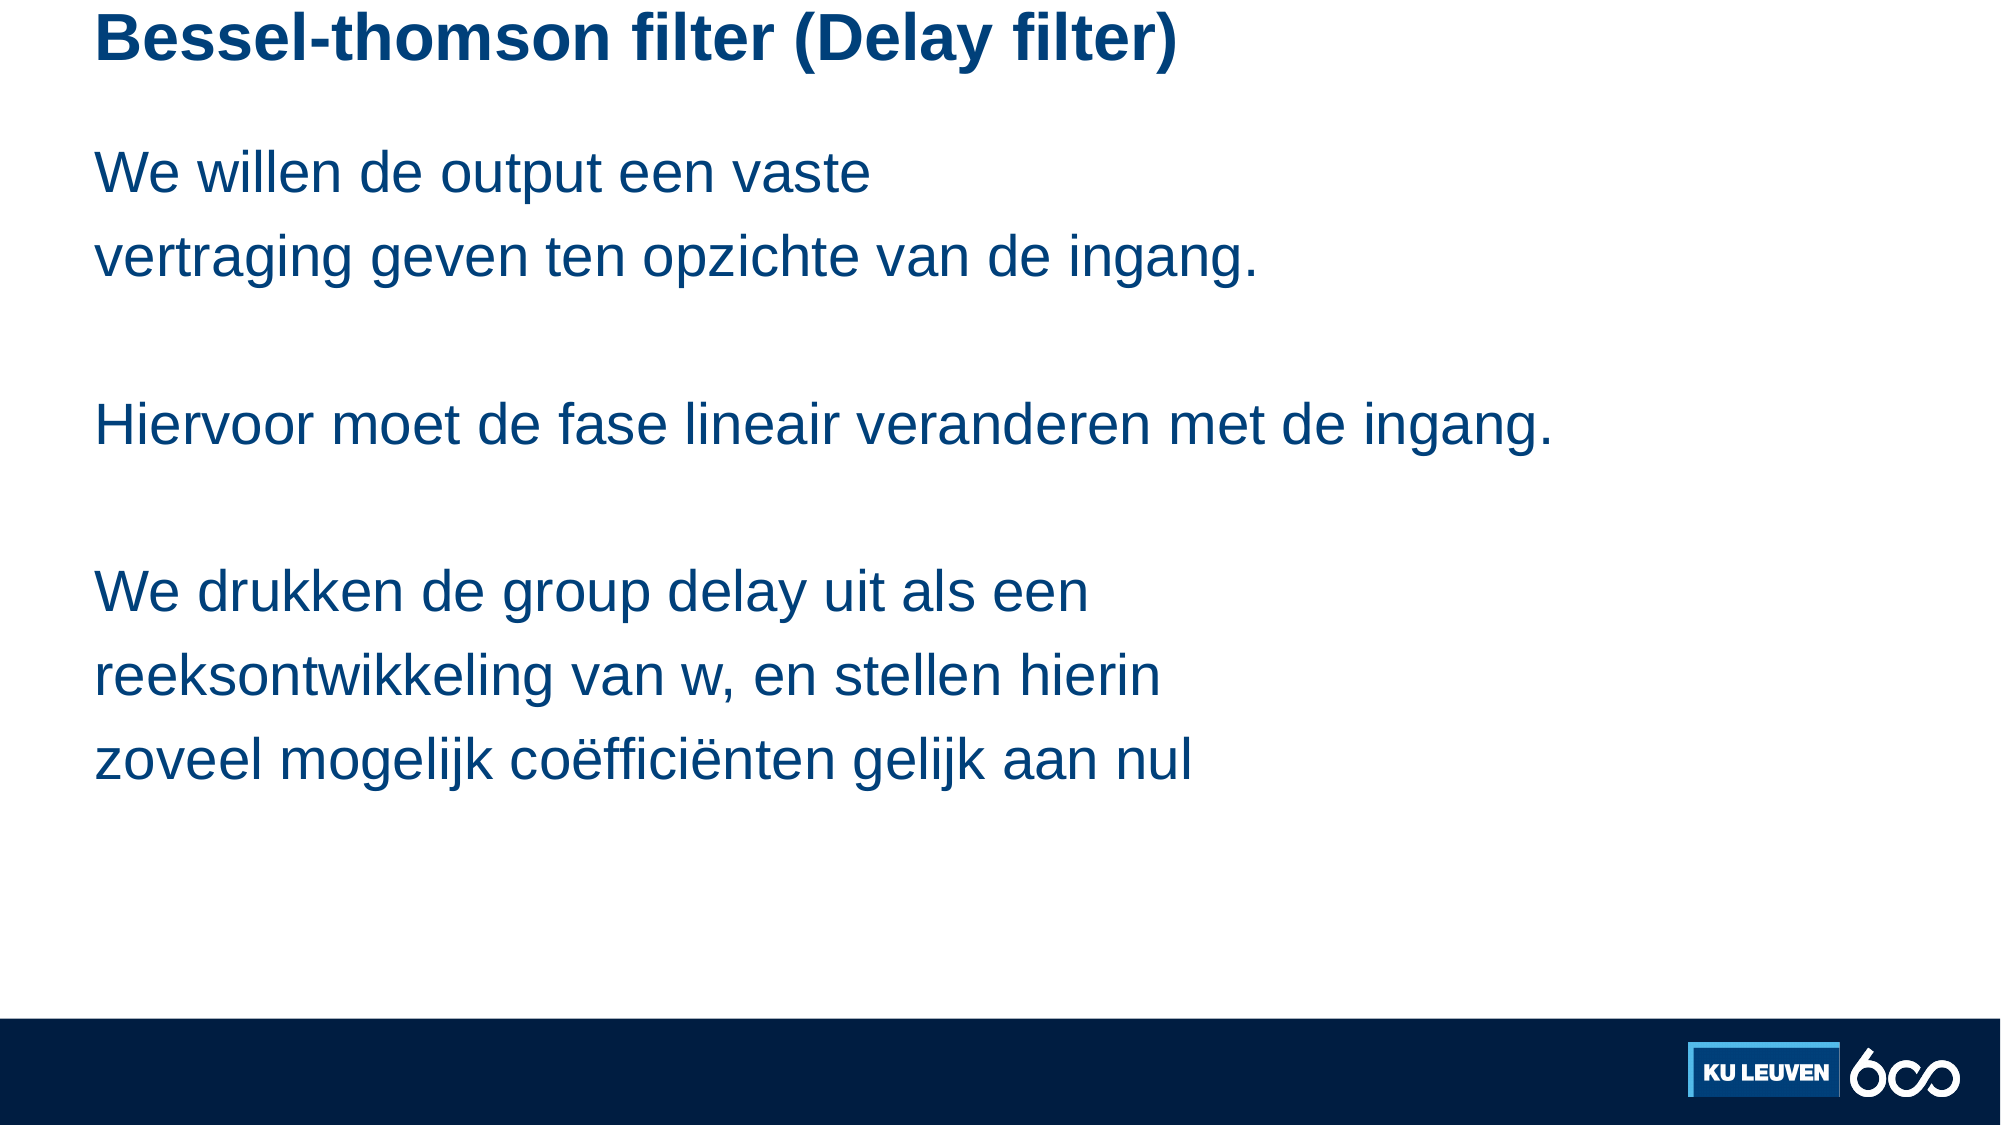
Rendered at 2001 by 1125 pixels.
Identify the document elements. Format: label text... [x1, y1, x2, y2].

title Bessel-thomson filter (Delay filter) [94, 2, 1906, 110]
picture [1688, 1042, 1960, 1097]
list We willen de output een vaste vertraging geven ten opzichte van de ingang. Hiervoor moet de fase lineair veranderen met de ingang. We drukken de group delay uit als een reeksontwikkeling van w, en stellen hierin zoveel mogelijk coëfficiënten gelijk aan nul [94, 142, 1900, 793]
